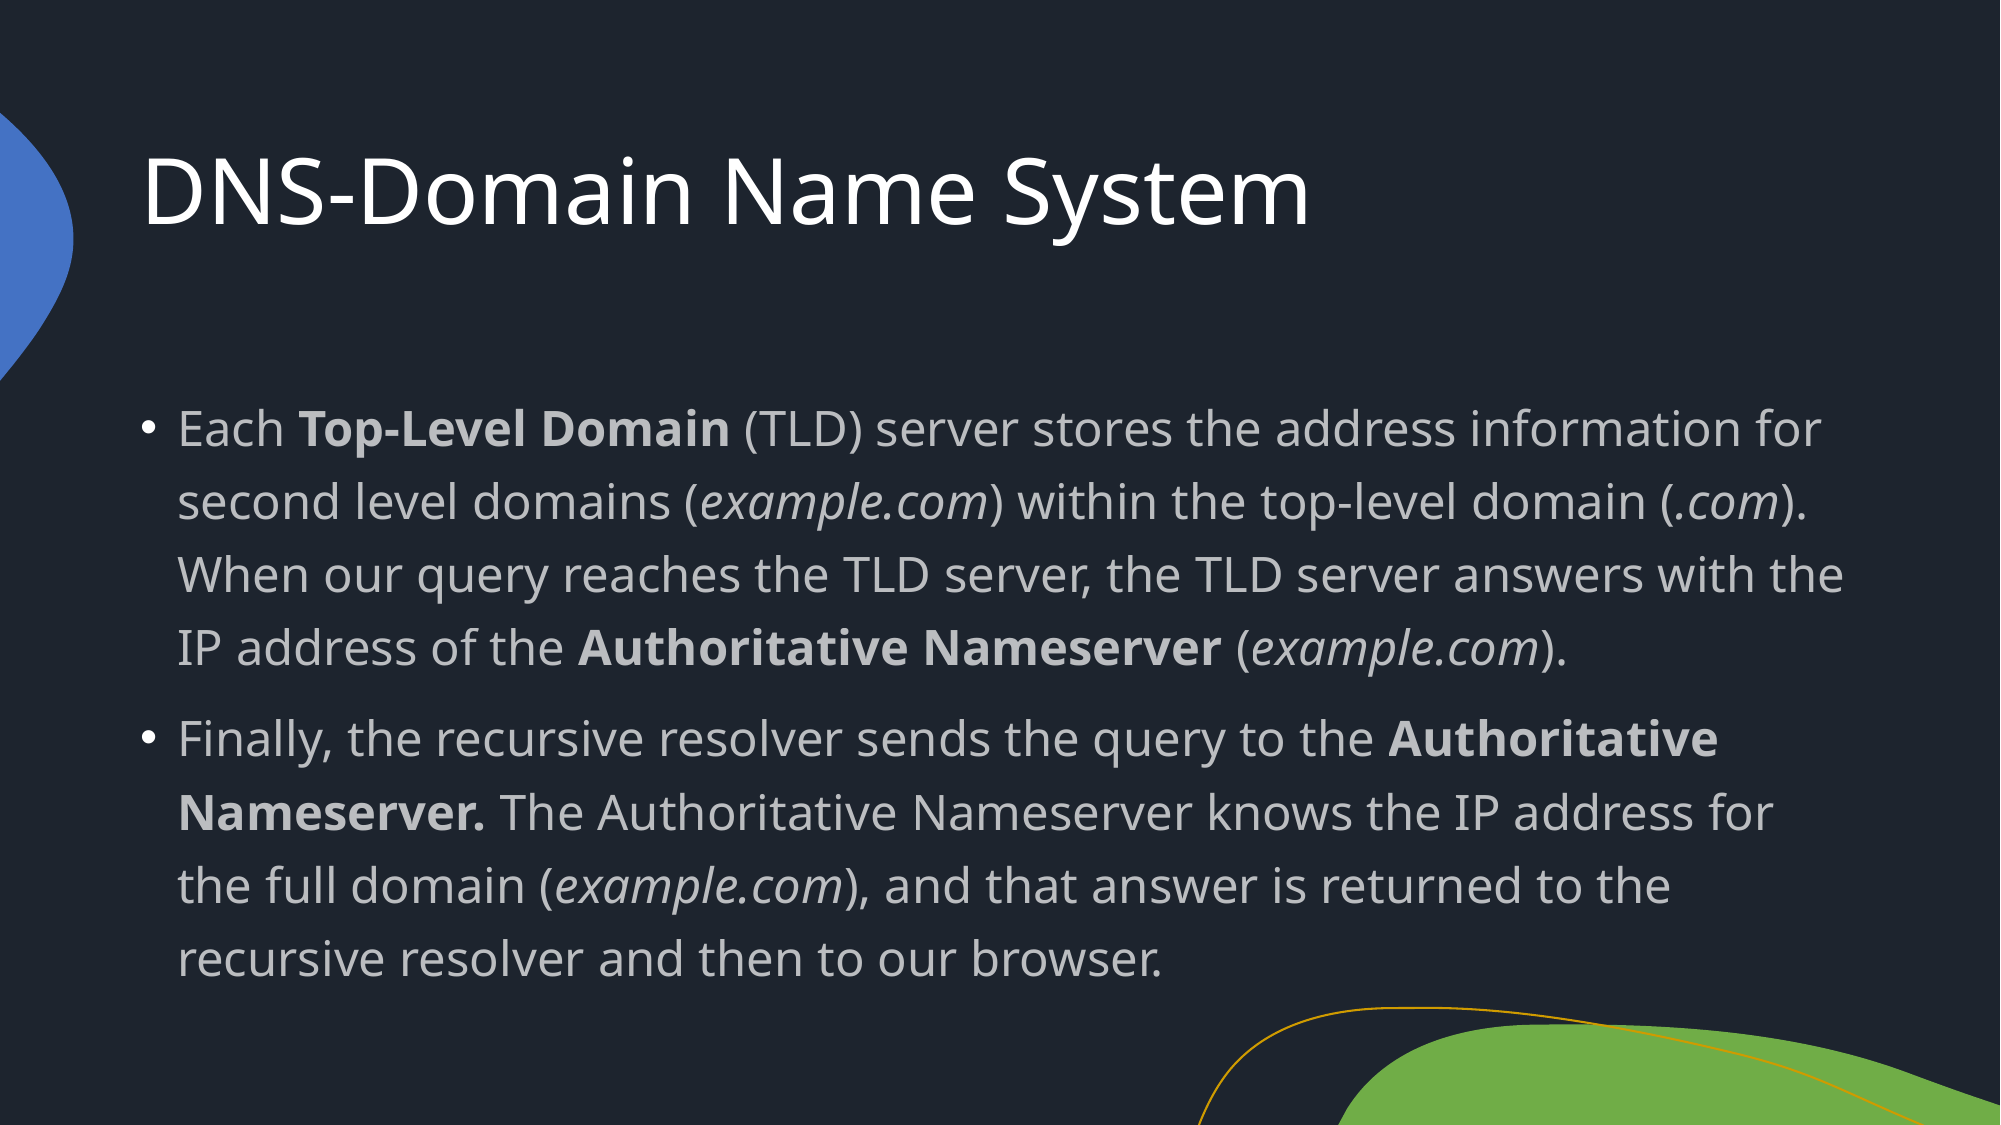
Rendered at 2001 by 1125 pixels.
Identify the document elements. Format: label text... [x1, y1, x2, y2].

list Each Top-Level Domain (TLD) server stores the address information for second level domains (example.com) within the top-level domain (.com). When our query reaches the TLD server, the TLD server answers with the IP address of the Authoritative Nameserver (example.com). Finally, the recursive resolver sends the query to the Authoritative Nameserver. The Authoritative Nameserver knows the IP address for the full domain (example.com), and that answer is returned to the recursive resolver and then to our browser. [125, 375, 1875, 1002]
title DNS-Domain Name System [125, 125, 1875, 375]
